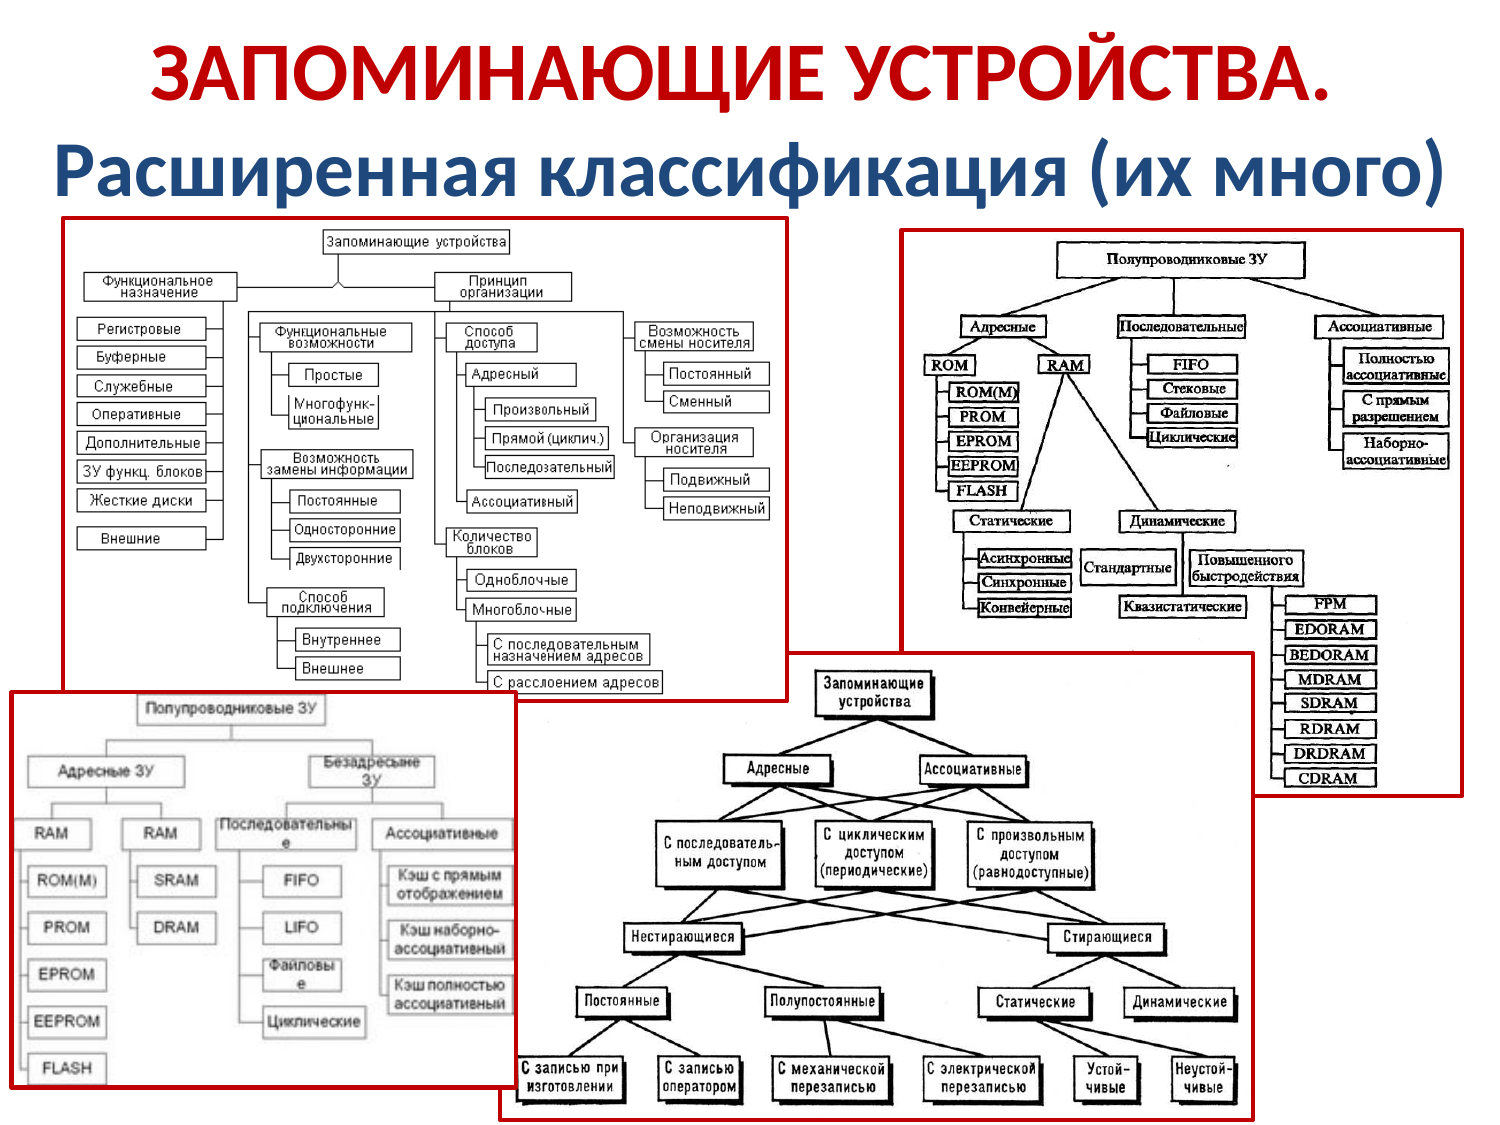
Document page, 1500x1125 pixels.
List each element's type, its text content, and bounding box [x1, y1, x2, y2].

picture [13, 219, 1460, 1118]
text_box ЗАПОМИНАЮЩИЕ УСТРОЙСТВА. Расширенная классификация (их много) [0, 66, 1500, 163]
